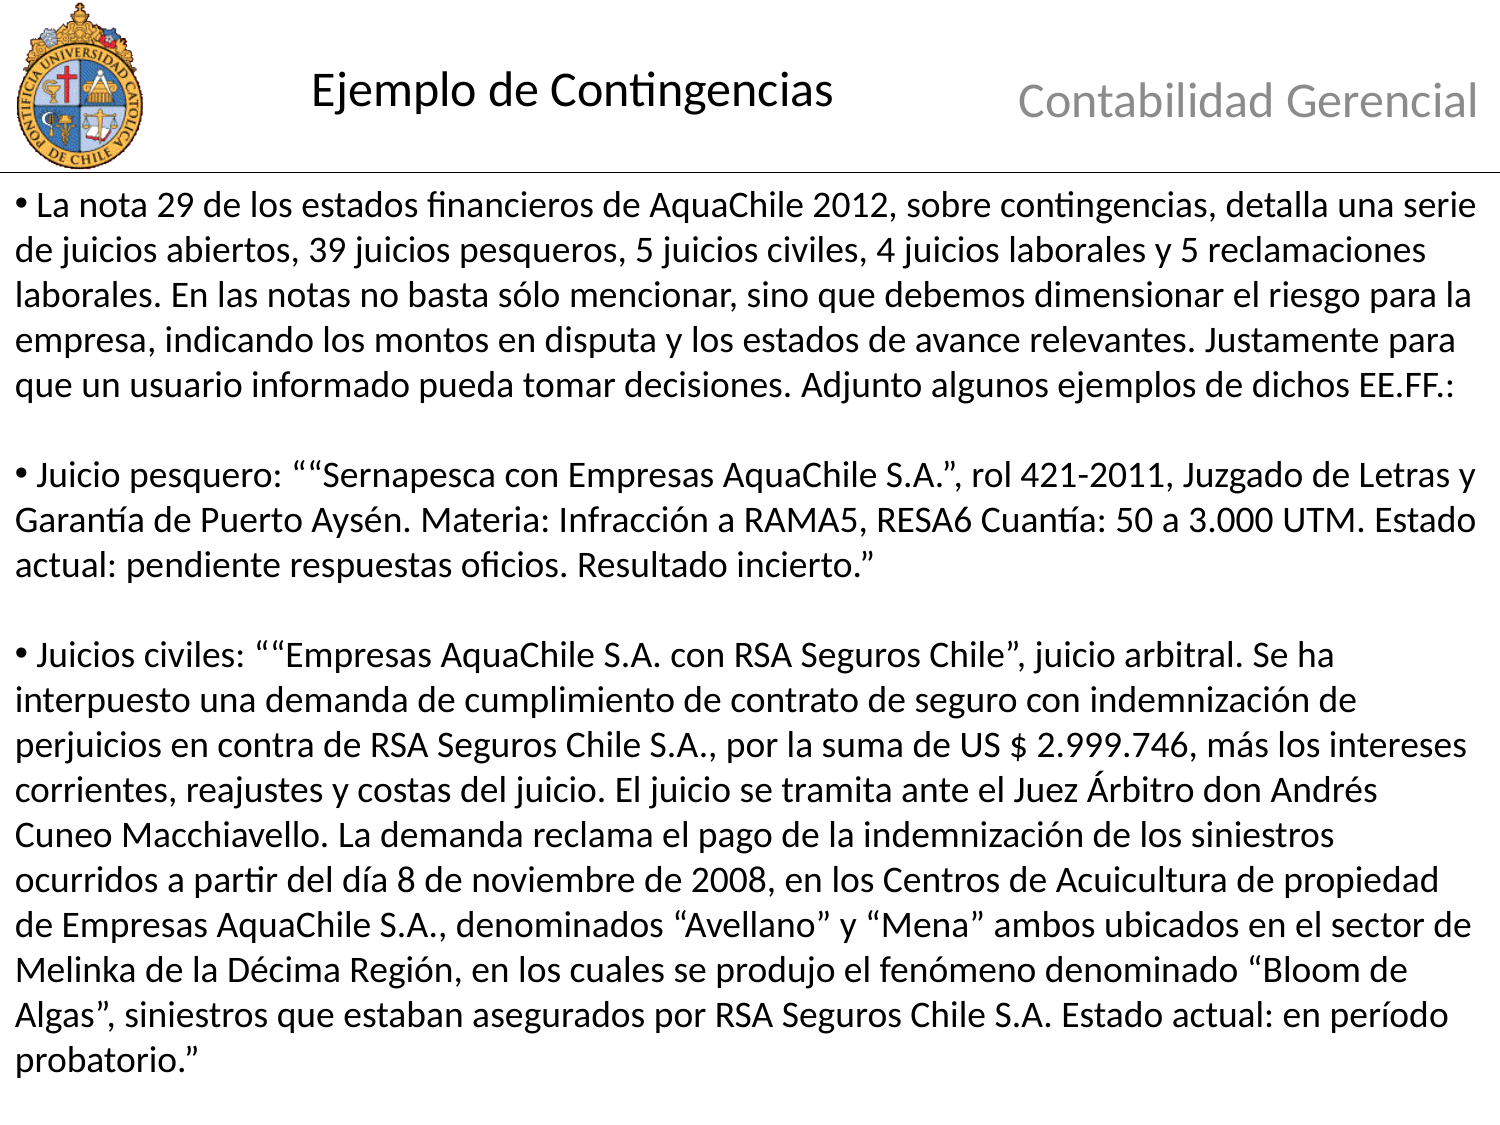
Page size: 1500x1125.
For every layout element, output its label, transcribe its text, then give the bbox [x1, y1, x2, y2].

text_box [0, 0, 160, 172]
title Ejemplo de Contingencias [160, 0, 998, 172]
text_box La nota 29 de los estados financieros de AquaChile 2012, sobre contingencias, detalla una serie de juicios abiertos, 39 juicios pesqueros, 5 juicios civiles, 4 juicios laborales y 5 reclamaciones laborales. En las notas no basta sólo mencionar, sino que debemos dimensionar el riesgo para la empresa, indicando los montos en disputa y los estados de avance relevantes. Justamente para que un usuario informado pueda tomar decisiones. Adjunto algunos ejemplos de dichos EE.FF.: Juicio pesquero: ““Sernapesca con Empresas AquaChile S.A.”, rol 421-2011, Juzgado de Letras y Garantía de Puerto Aysén. Materia: Infracción a RAMA5, RESA6 Cuantía: 50 a 3.000 UTM. Estado actual: pendiente respuestas oficios. Resultado incierto.” Juicios civiles: ““Empresas AquaChile S.A. con RSA Seguros Chile”, juicio arbitral. Se ha interpuesto una demanda de cumplimiento de contrato de seguro con indemnización de perjuicios en contra de RSA Seguros Chile S.A., por la suma de US $ 2.999.746, más los intereses corrientes, reajustes y costas del juicio. El juicio se tramita ante el Juez Árbitro don Andrés Cuneo Macchiavello. La demanda reclama el pago de la indemnización de los siniestros ocurridos a partir del día 8 de noviembre de 2008, en los Centros de Acuicultura de propiedad de Empresas AquaChile S.A., denominados “Avellano” y “Mena” ambos ubicados en el sector de Melinka de la Décima Región, en los cuales se produjo el fenómeno denominado “Bloom de Algas”, siniestros que estaban asegurados por RSA Seguros Chile S.A. Estado actual: en período probatorio.” [0, 177, 1500, 1088]
subtitle Contabilidad Gerencial [998, 0, 1500, 172]
